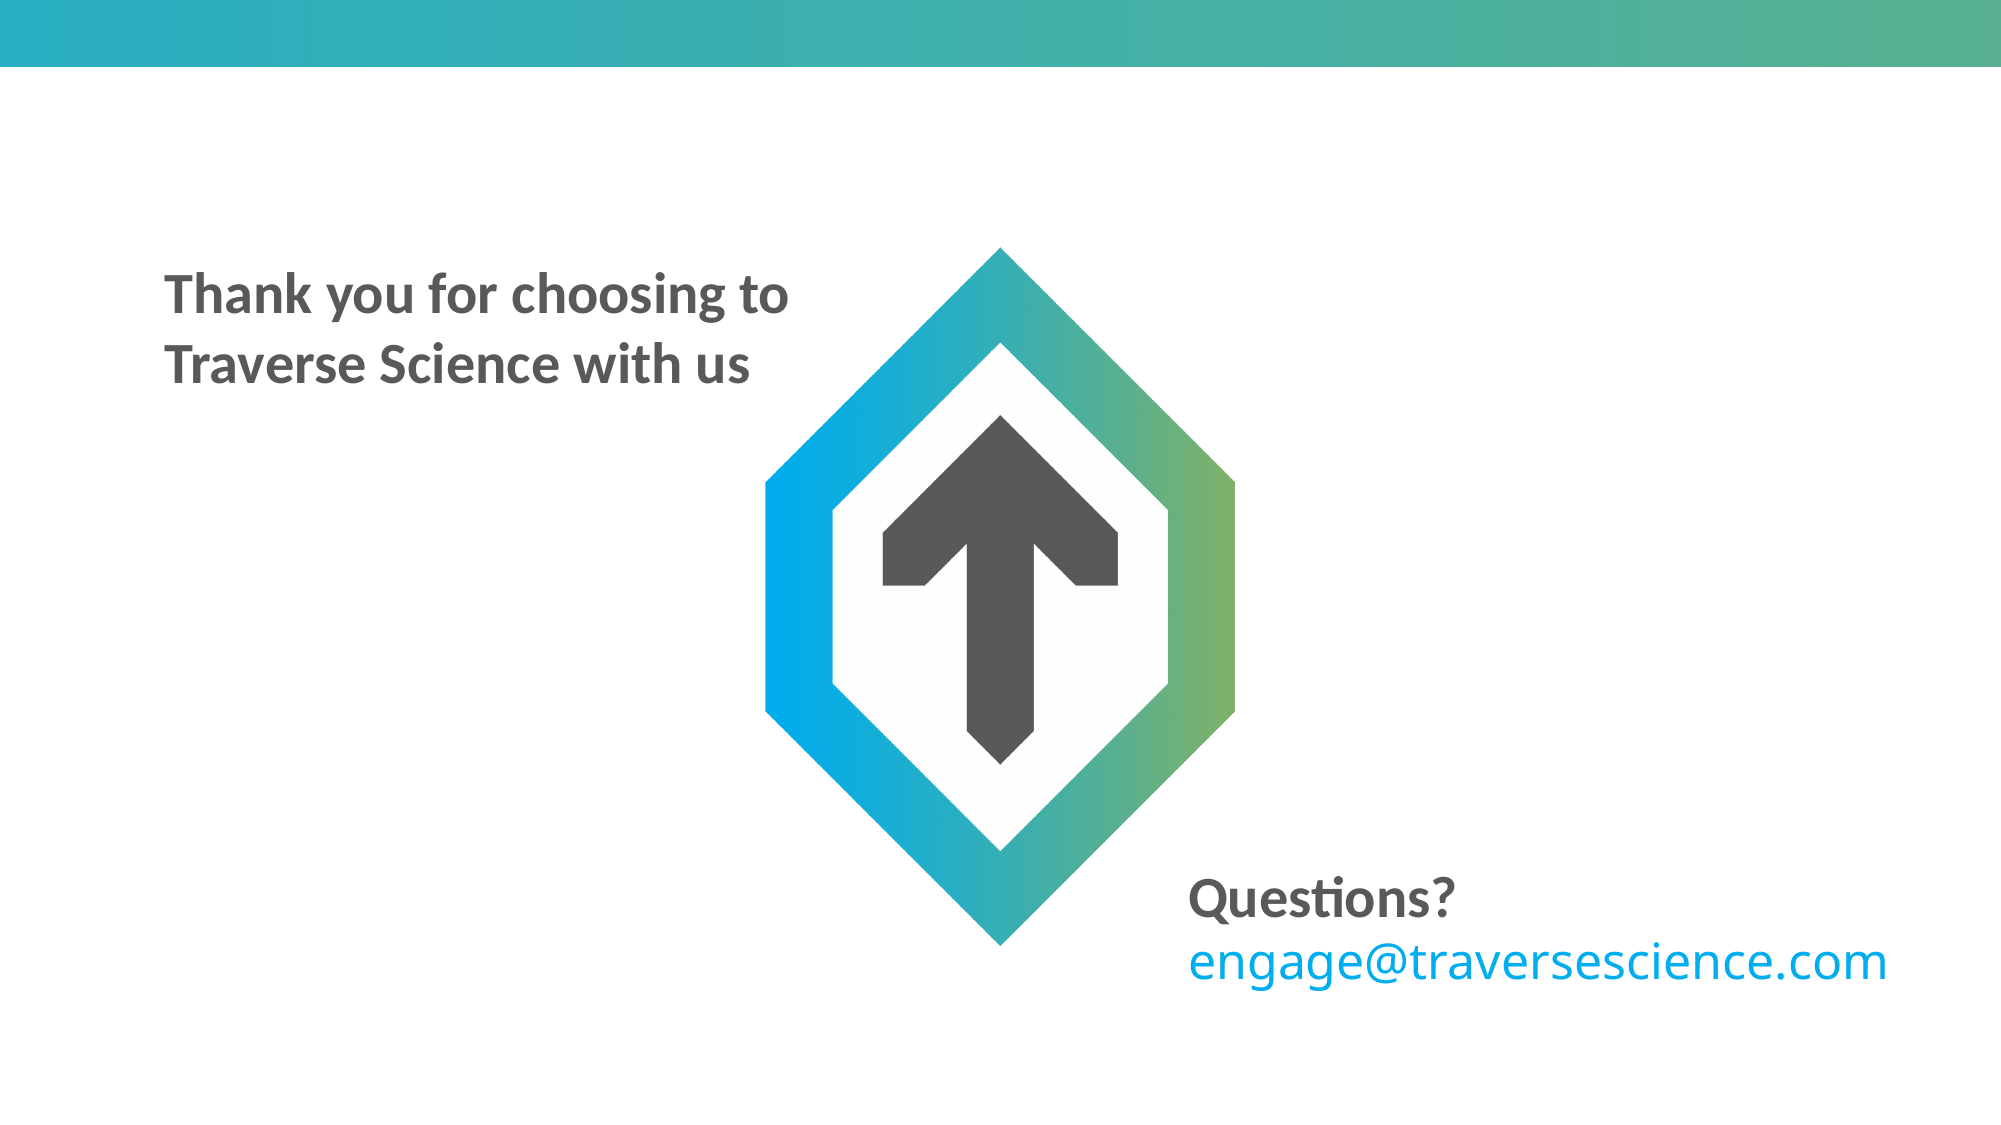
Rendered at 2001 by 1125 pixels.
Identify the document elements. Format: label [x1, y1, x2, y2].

picture [765, 247, 1235, 946]
picture [767, 290, 780, 308]
